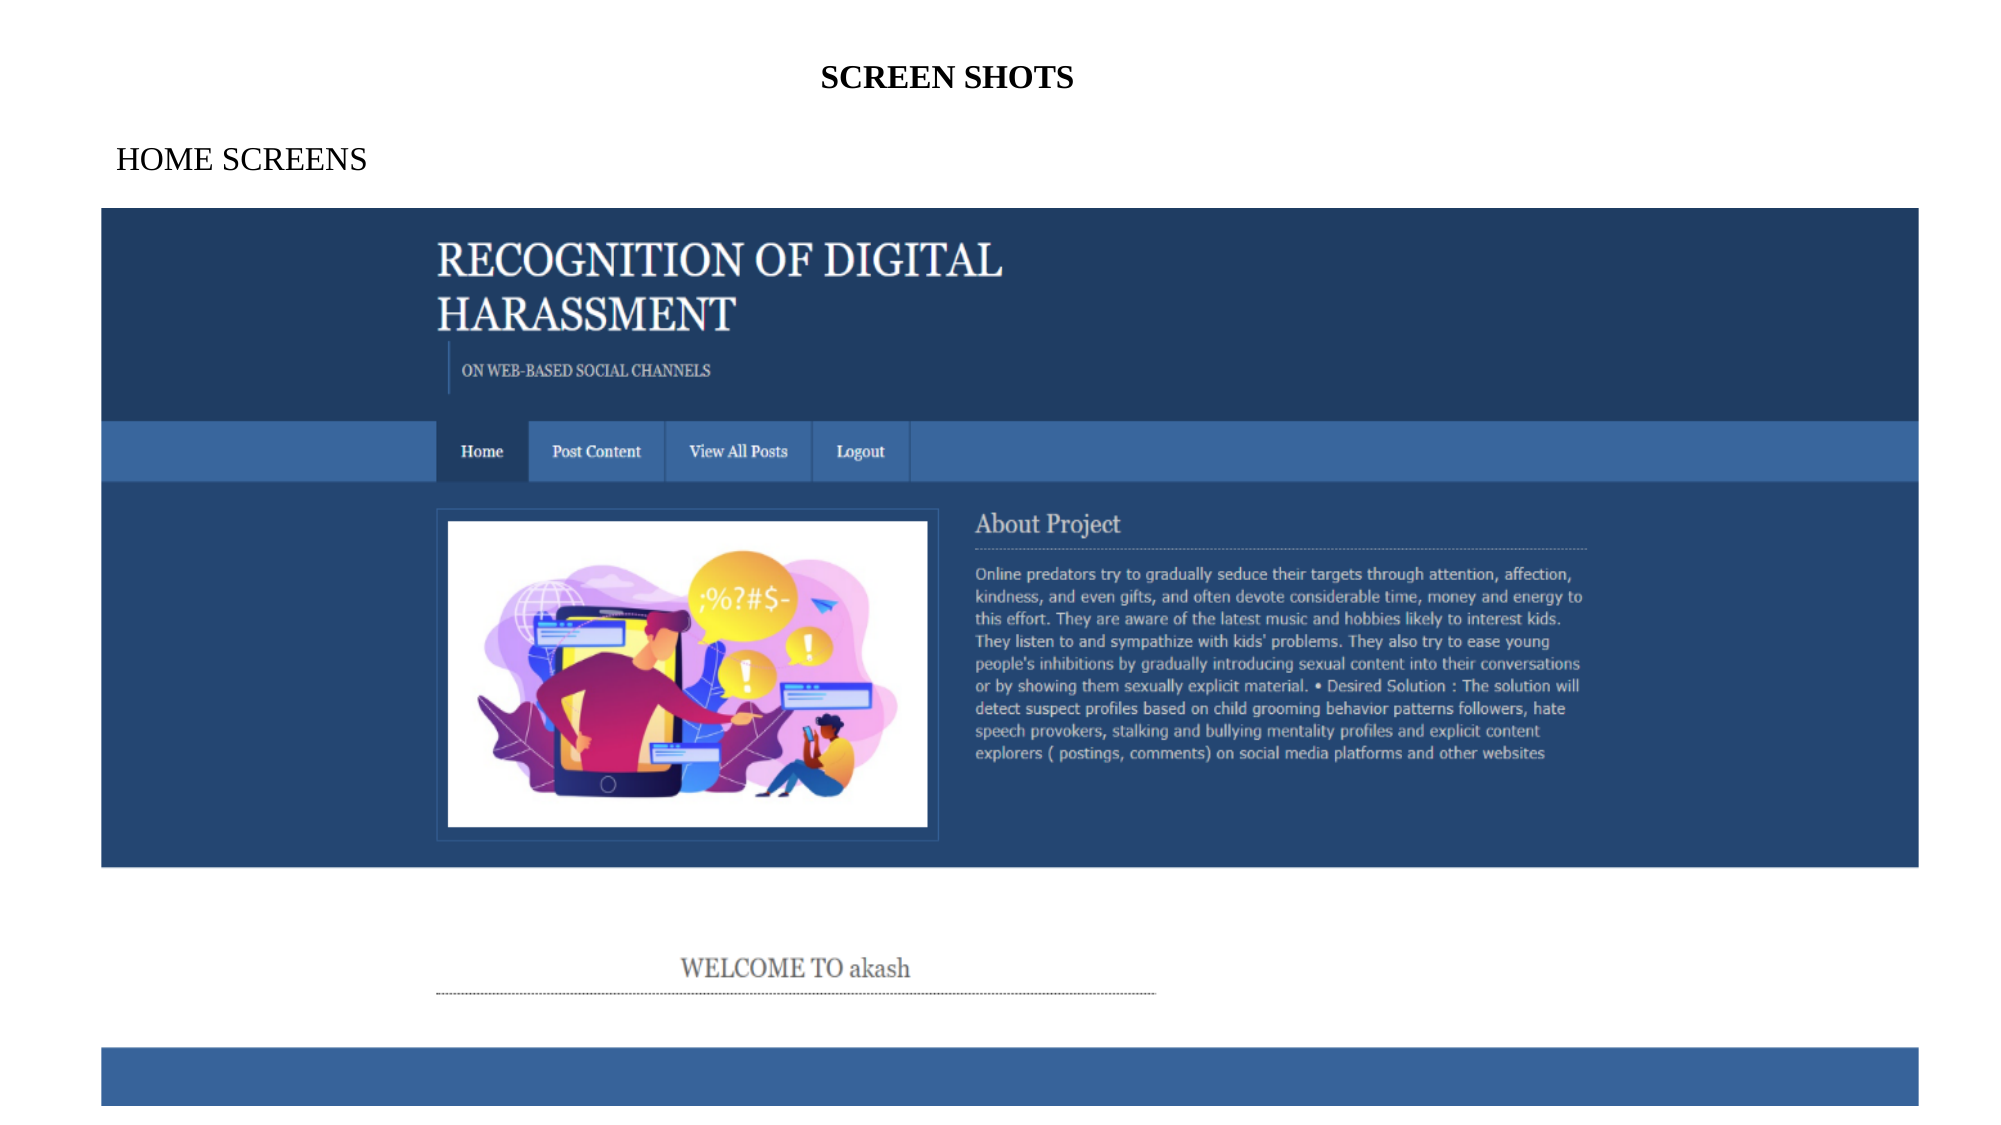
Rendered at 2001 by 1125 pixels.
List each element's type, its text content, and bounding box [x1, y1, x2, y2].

text_box SCREEN SHOTS [805, 48, 1149, 103]
text_box HOME SCREENS [101, 129, 390, 185]
picture [101, 208, 1919, 1106]
